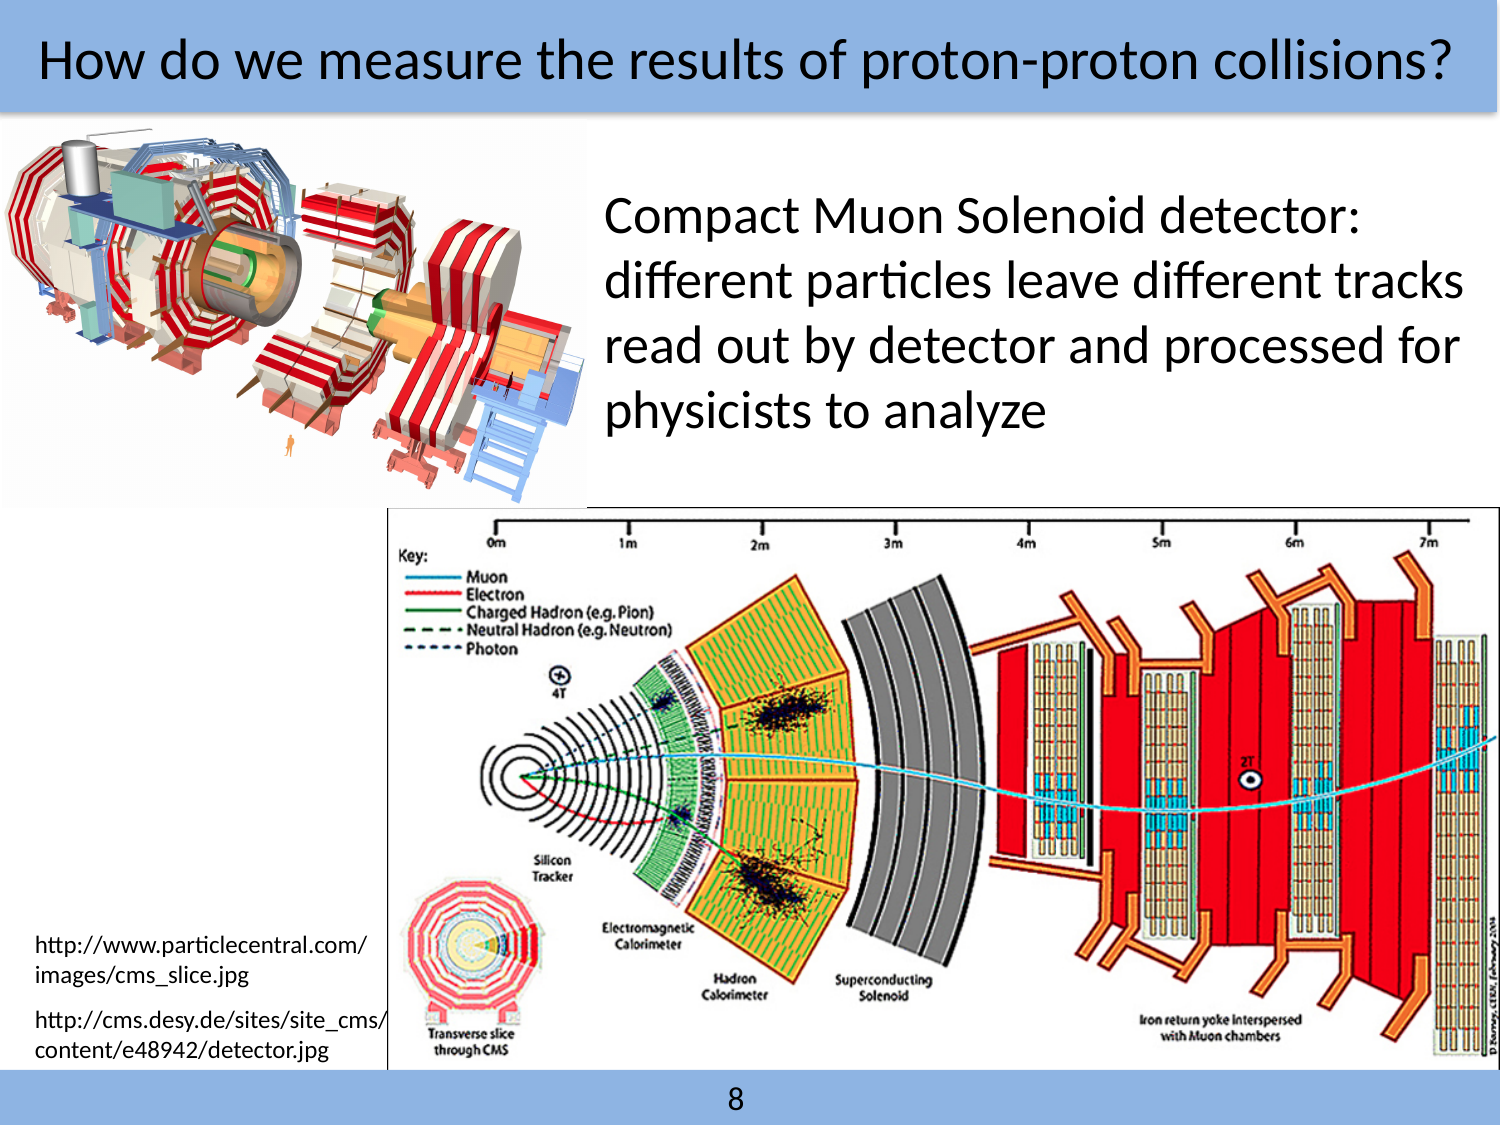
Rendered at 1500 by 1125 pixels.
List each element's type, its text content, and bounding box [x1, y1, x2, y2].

text_box 8 [0, 1069, 1500, 1125]
text_box Compact Muon Solenoid detector: different particles leave different tracks read out by detector and processed for physicists to analyze [591, 172, 1500, 447]
picture [2, 118, 1500, 1074]
text_box How do we measure the results of proton-proton collisions? [0, 0, 1498, 113]
text_box http://www.particlecentral.com/images/cms_slice.jpg [20, 920, 382, 996]
text_box http://cms.desy.de/sites/site_cms/content/e48942/detector.jpg [20, 996, 382, 1069]
